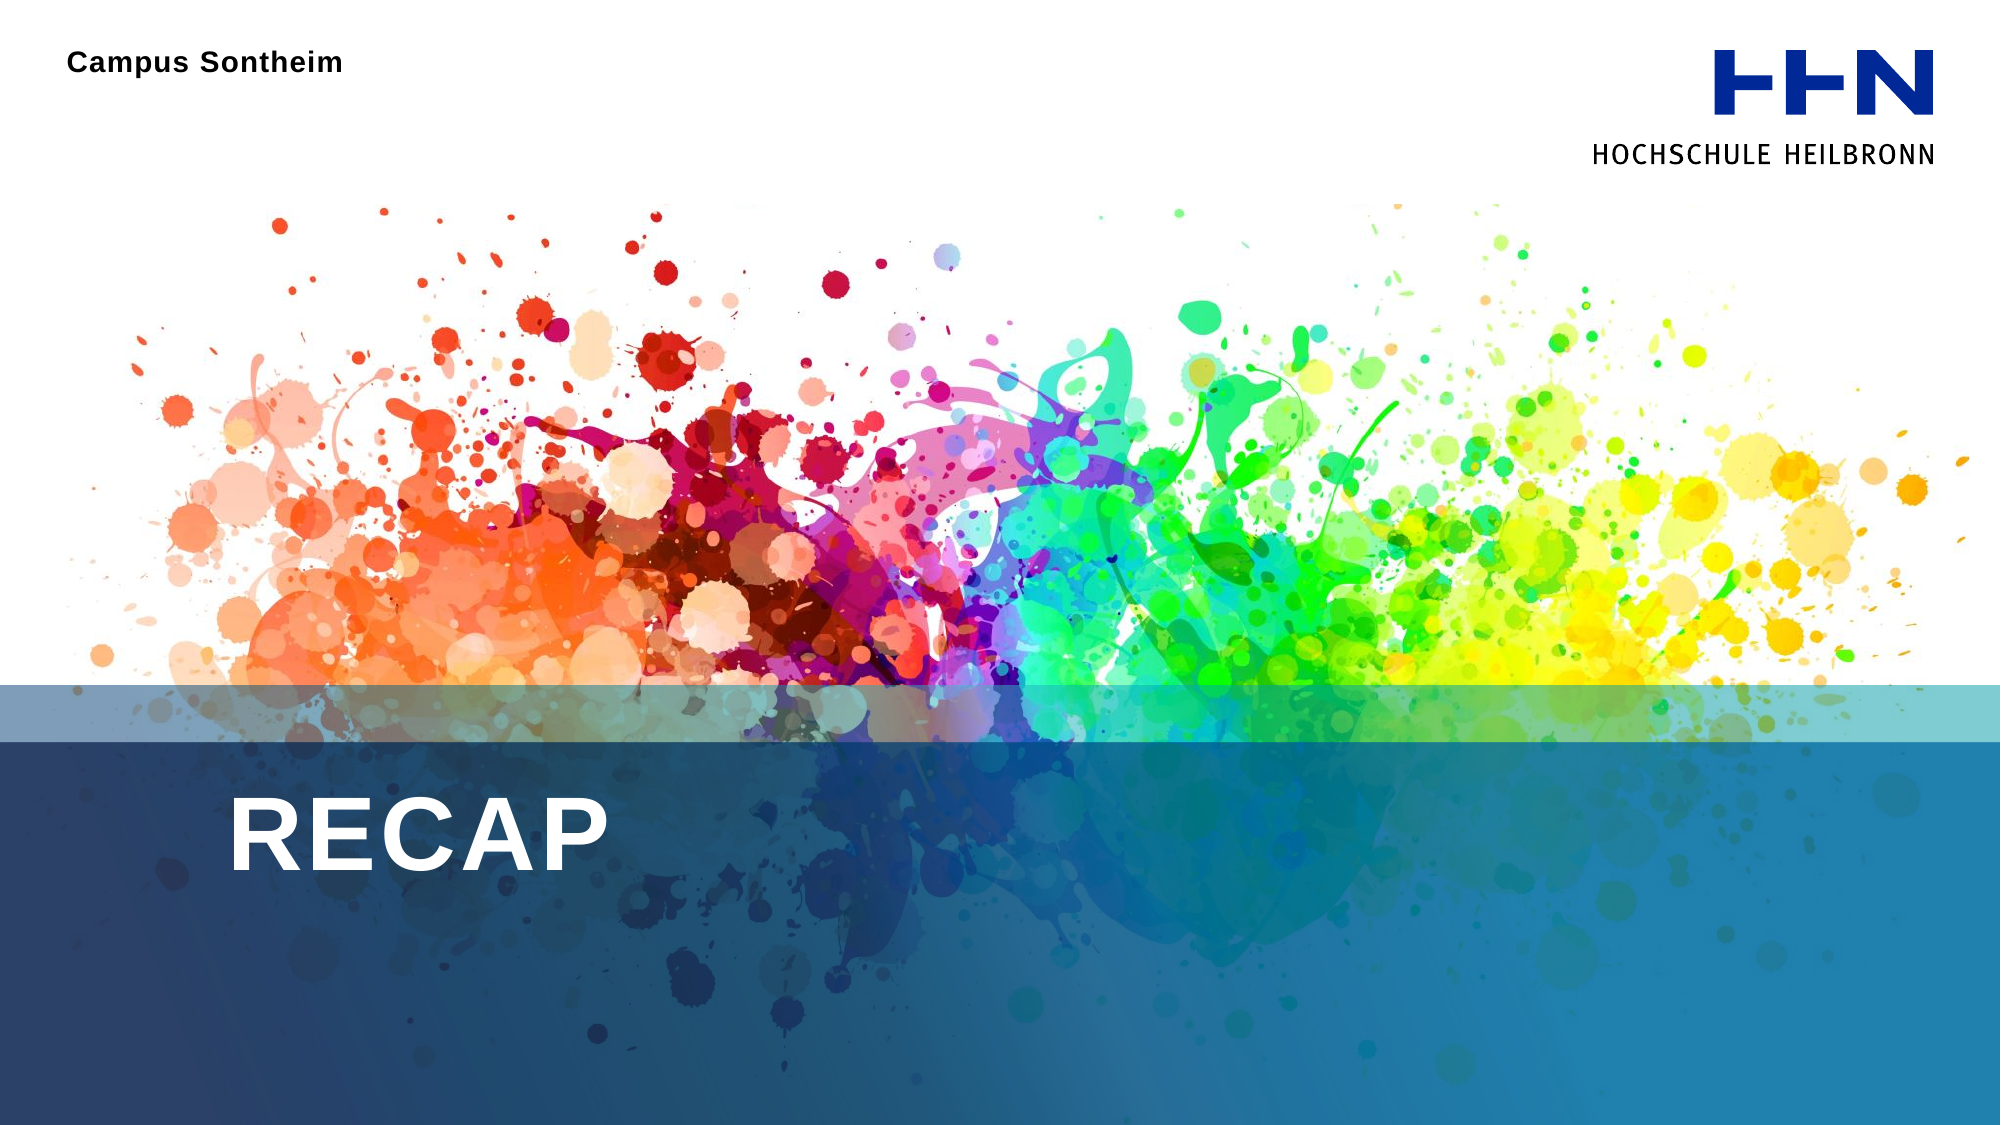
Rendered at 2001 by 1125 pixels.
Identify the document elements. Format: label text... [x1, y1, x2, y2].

picture [0, 204, 2000, 1125]
text_box Campus Sontheim [66, 42, 1277, 84]
